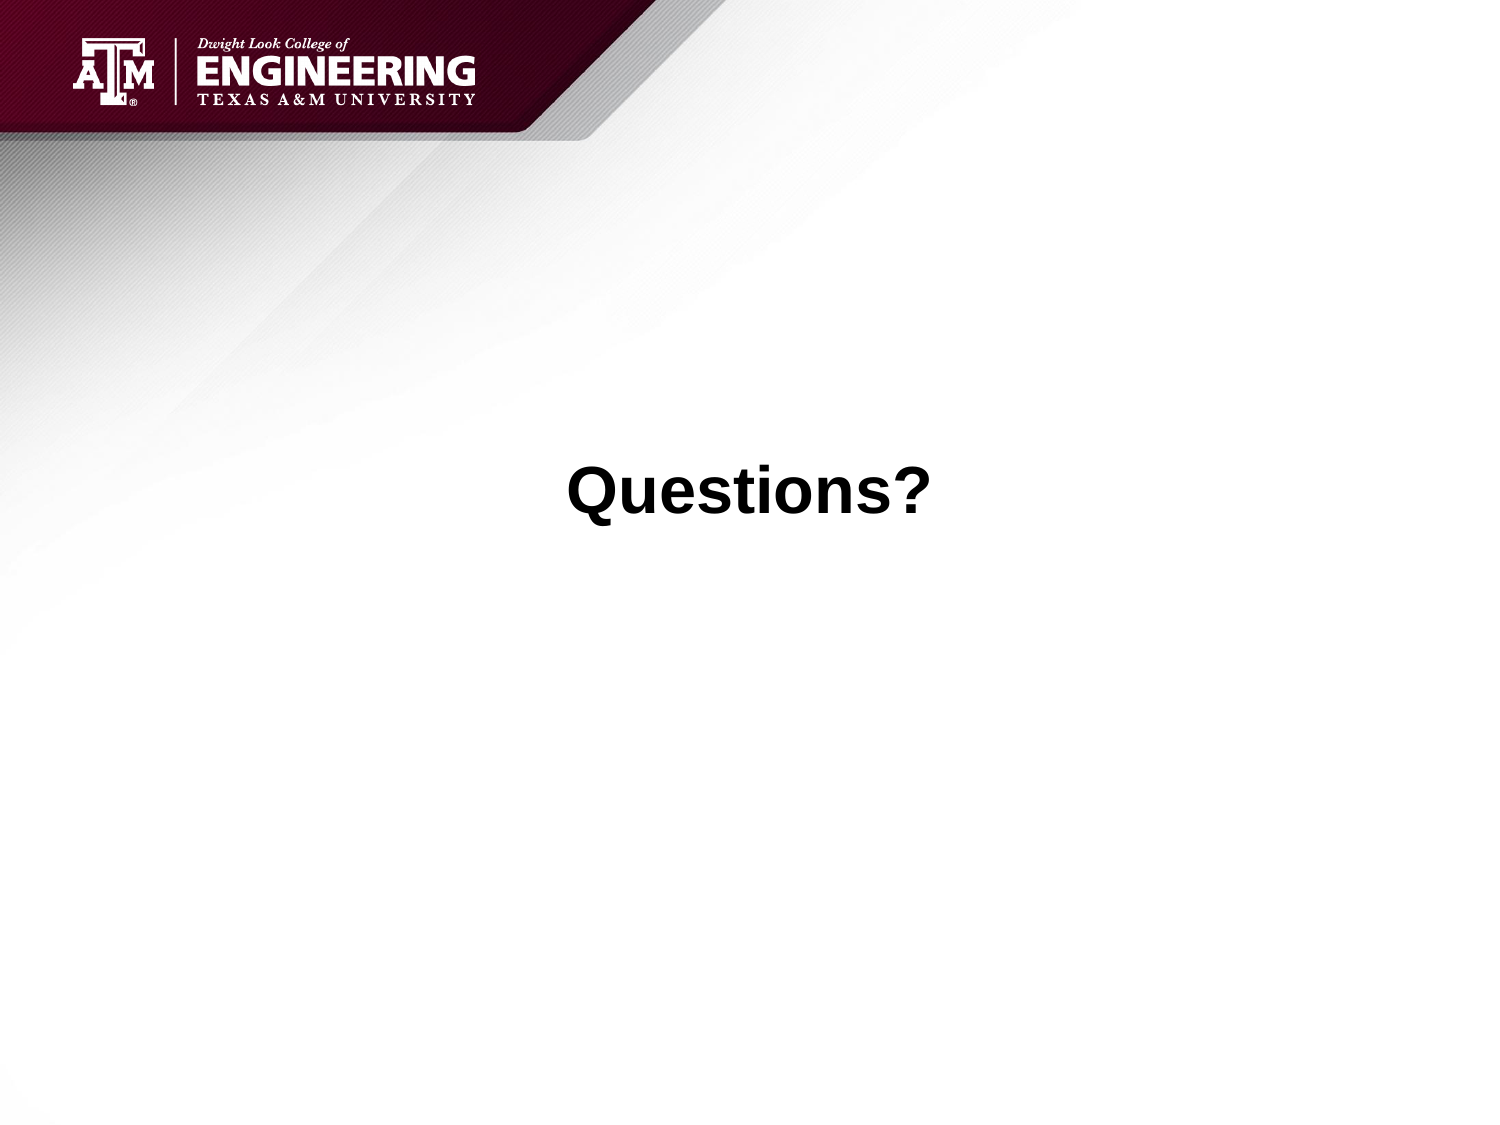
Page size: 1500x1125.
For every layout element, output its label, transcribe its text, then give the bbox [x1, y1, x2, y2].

picture [0, 0, 1500, 1125]
list Questions? [75, 263, 1425, 933]
